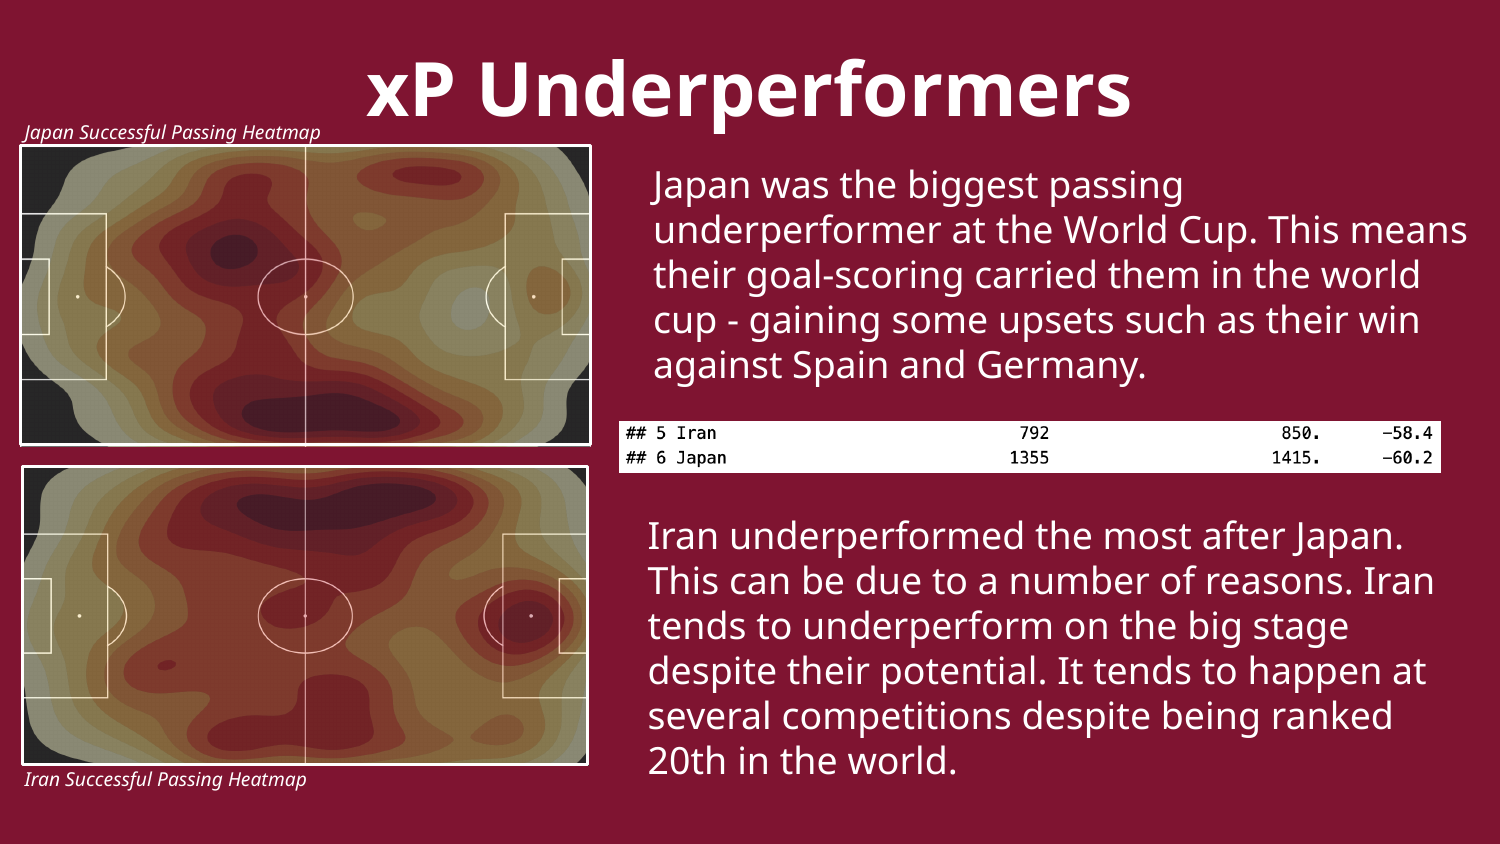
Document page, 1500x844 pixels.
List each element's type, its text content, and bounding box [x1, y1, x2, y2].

picture [19, 145, 591, 447]
title Japan was the biggest passing underperformer at the World Cup. This means their goal-scoring carried them in the world cup - gaining some upsets such as their win against Spain and Germany. [563, 145, 1486, 467]
title Iran underperformed the most after Japan. This can be due to a number of reasons. Iran tends to underperform on the big stage despite their potential. It tends to happen at several competitions despite being ranked 20th in the world. [557, 496, 1480, 818]
text_box xP Underperformers [154, 26, 1346, 139]
title Iran Successful Passing Heatmap [9, 752, 464, 804]
picture [22, 466, 589, 766]
title Japan Successful Passing Heatmap [9, 105, 464, 157]
picture [619, 421, 1441, 474]
